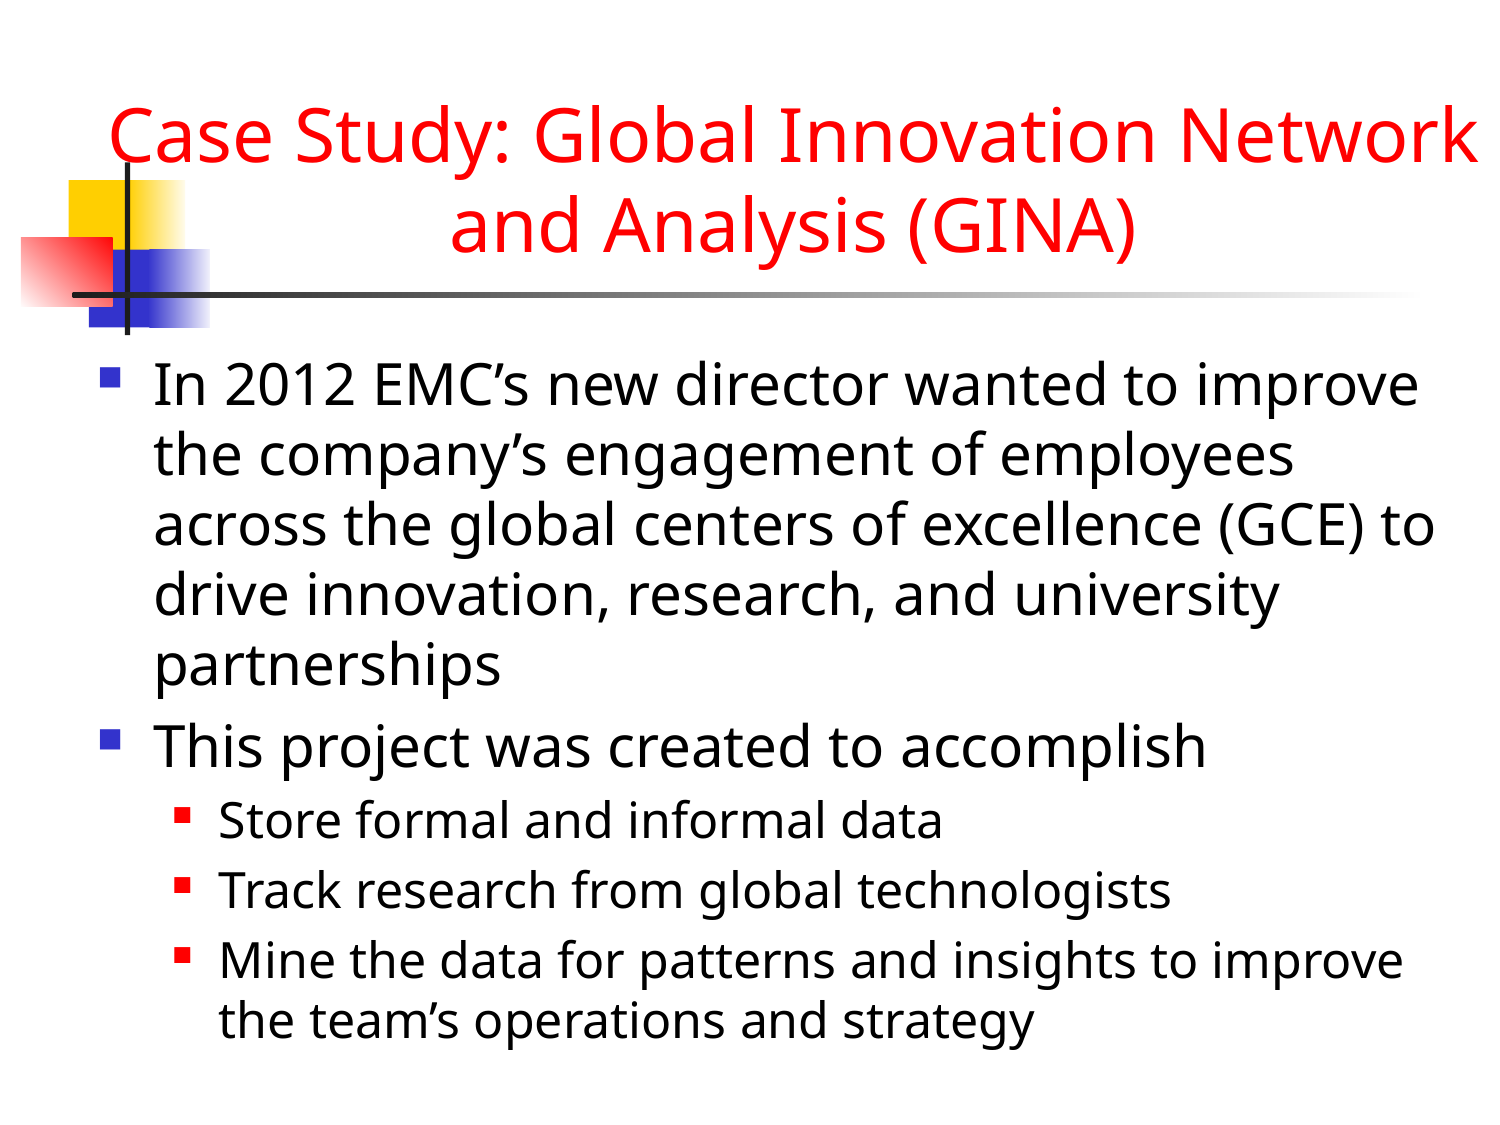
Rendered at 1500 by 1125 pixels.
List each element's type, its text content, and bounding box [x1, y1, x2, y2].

title Case Study: Global Innovation Network and Analysis (GINA) [87, 70, 1500, 276]
list In 2012 EMC’s new director wanted to improve the company’s engagement of employees across the global centers of excellence (GCE) to drive innovation, research, and university partnerships This project was created to accomplish Store formal and informal data Track research from global technologists Mine the data for patterns and insights to improve the team’s operations and strategy [81, 339, 1470, 1091]
